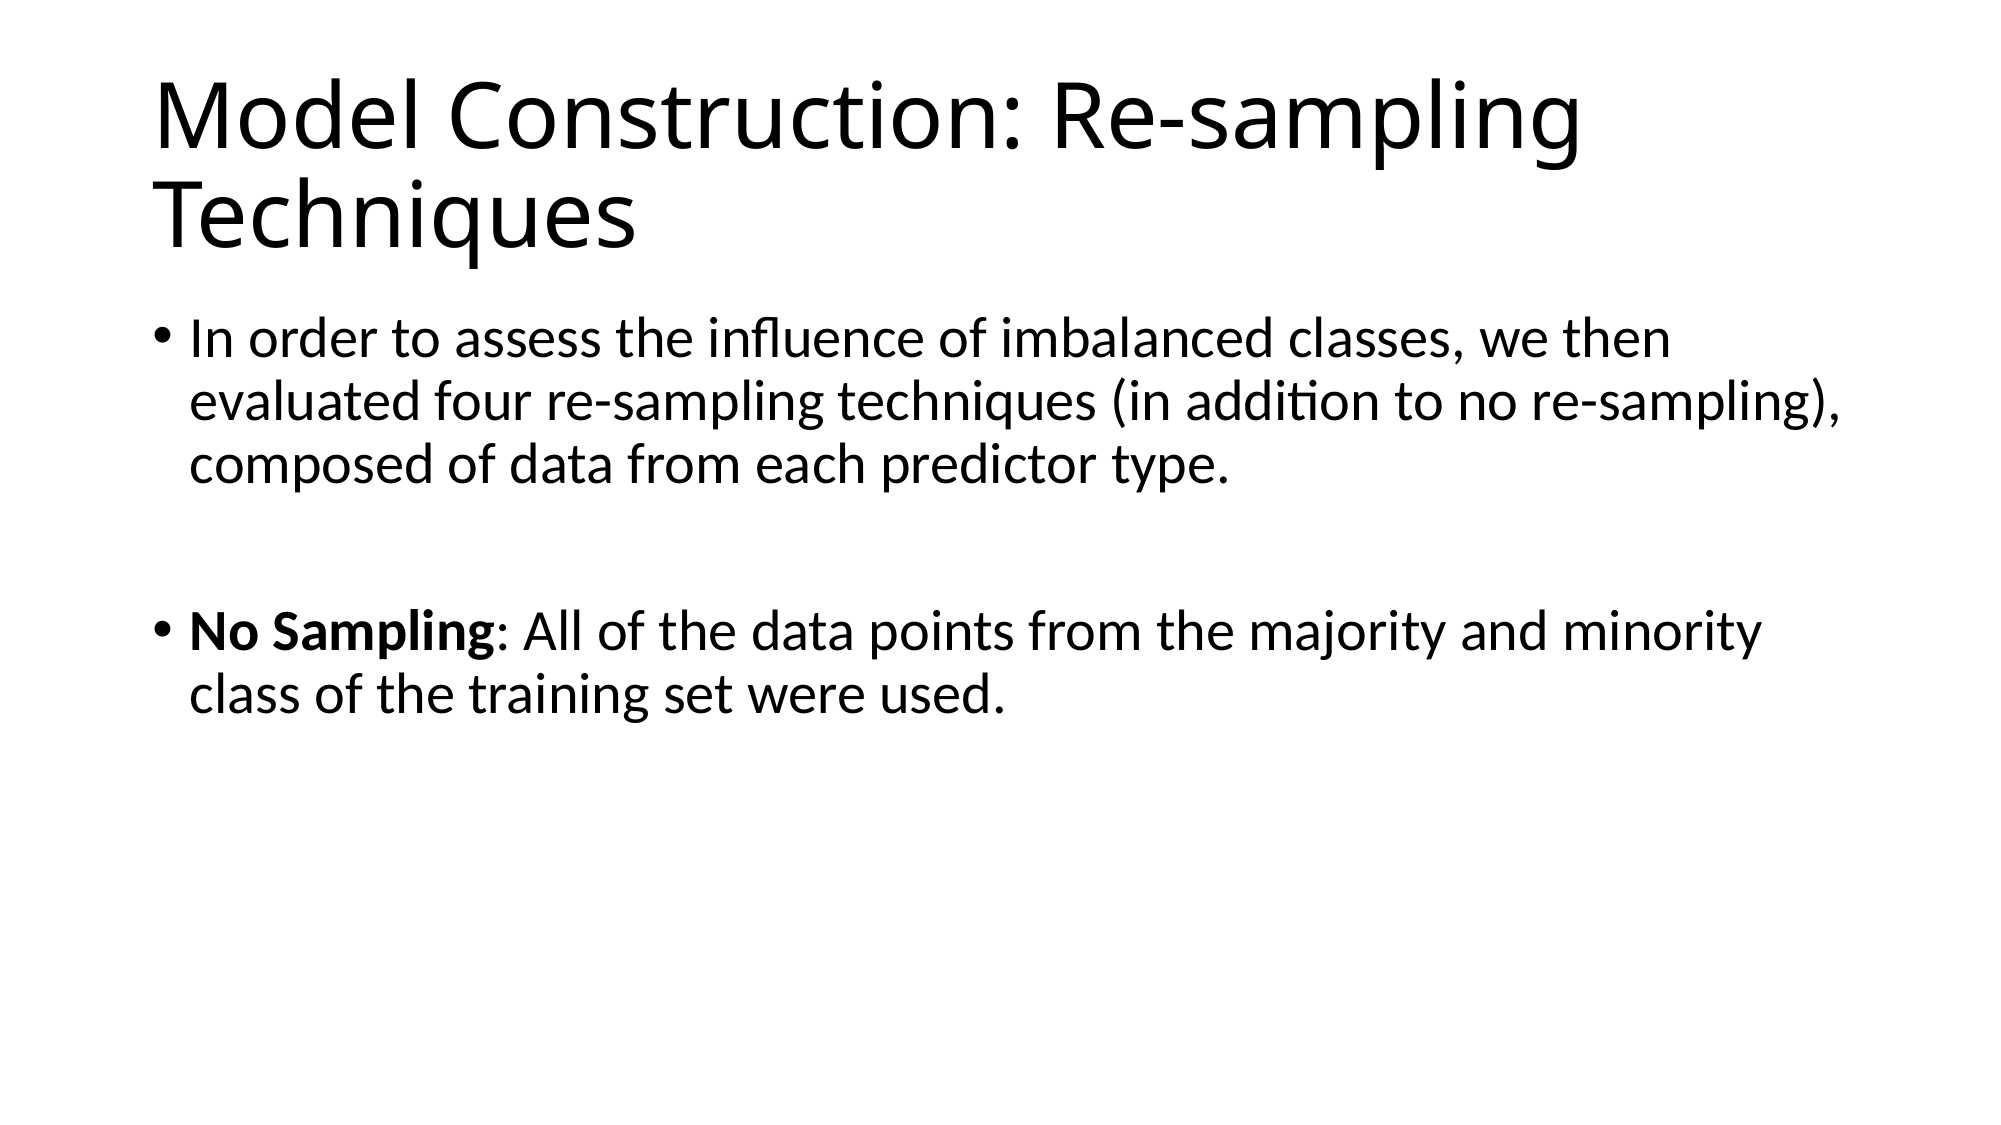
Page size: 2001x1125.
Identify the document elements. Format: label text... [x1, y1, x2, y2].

title Model Construction: Re-sampling Techniques [137, 59, 1863, 278]
list In order to assess the influence of imbalanced classes, we then evaluated four re-sampling techniques (in addition to no re-sampling), composed of data from each predictor type. No Sampling: All of the data points from the majority and minority class of the training set were used. [137, 299, 1863, 1014]
